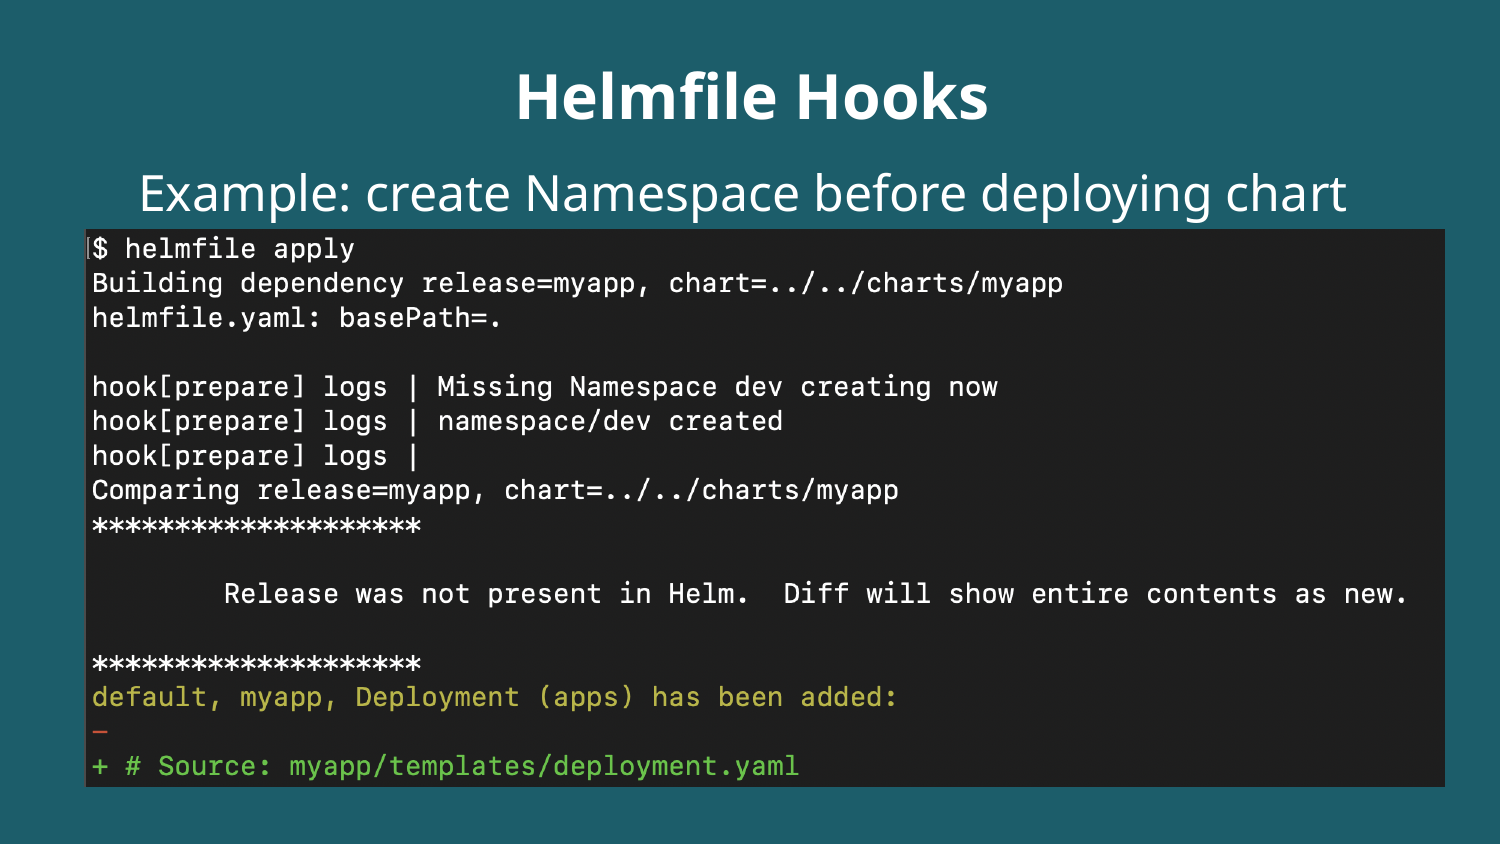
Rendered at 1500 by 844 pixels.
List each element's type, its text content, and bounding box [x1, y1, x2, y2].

picture [84, 229, 1446, 787]
text_box Helmfile Hooks [225, 46, 1294, 123]
list Example: create Namespace before deploying chart [123, 137, 1484, 281]
